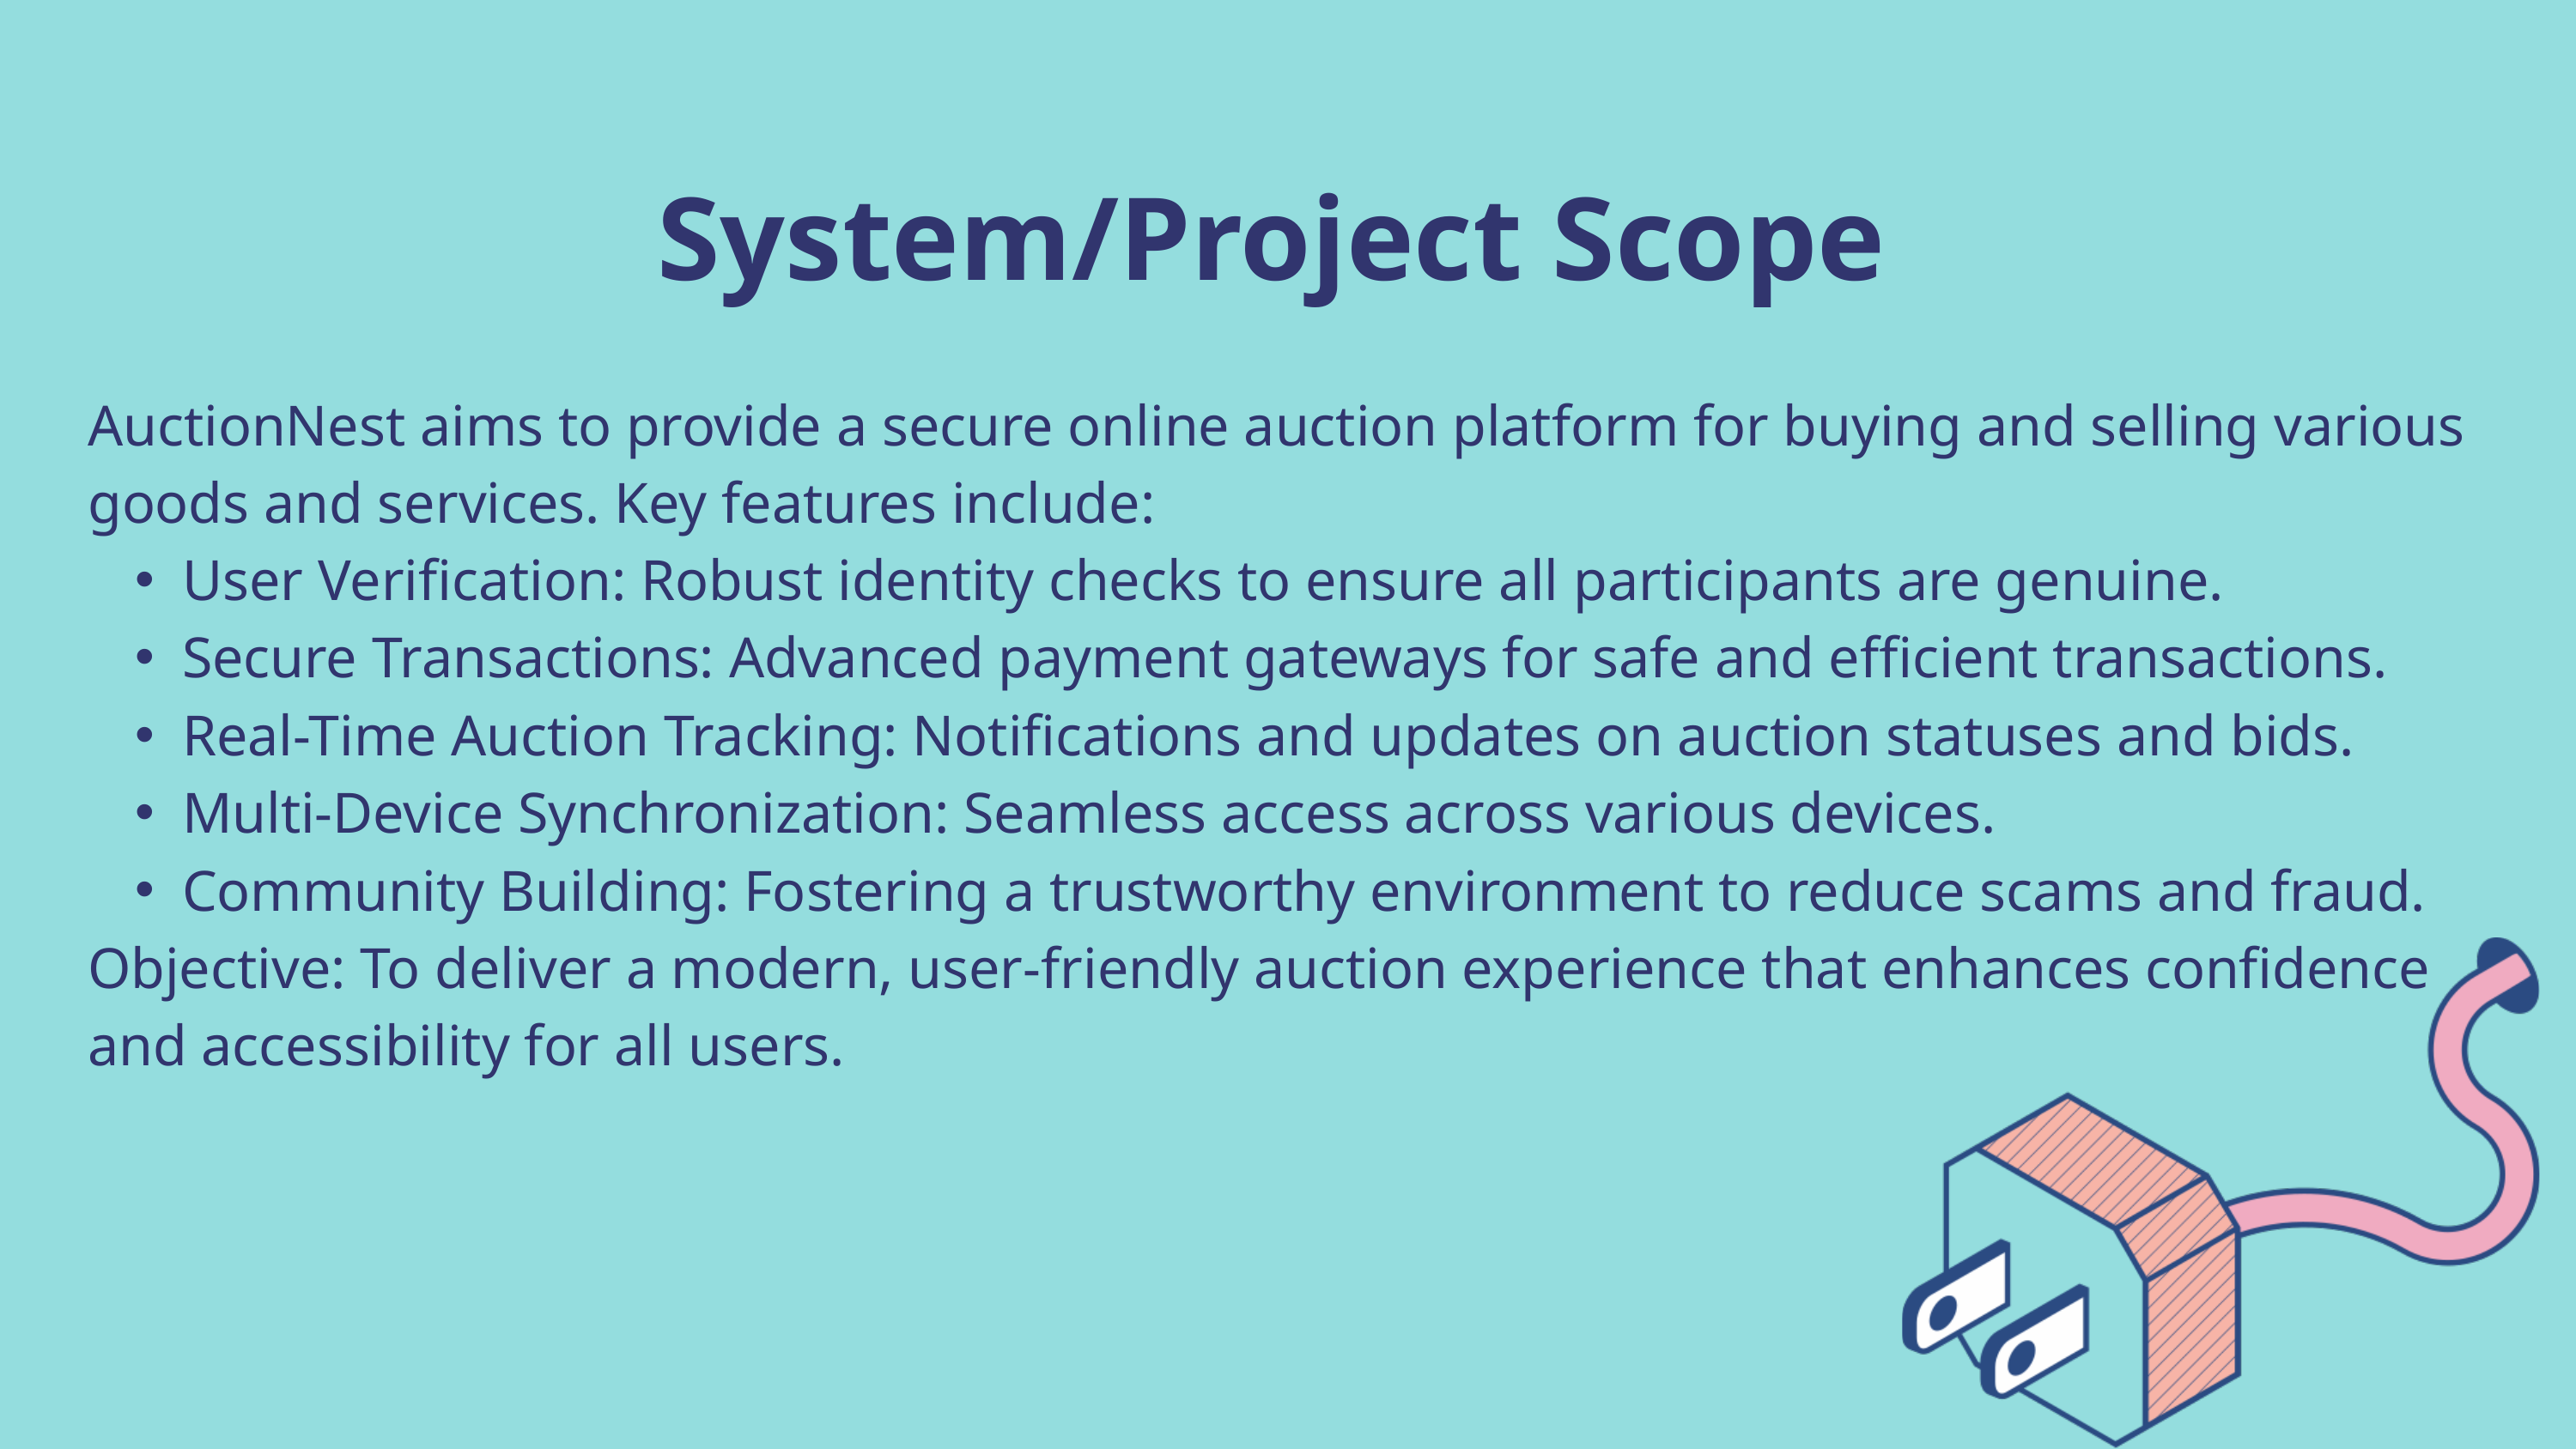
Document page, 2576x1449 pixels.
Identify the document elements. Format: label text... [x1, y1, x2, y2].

text_box AuctionNest aims to provide a secure online auction platform for buying and selling various goods and services. Key features include: User Verification: Robust identity checks to ensure all participants are genuine. Secure Transactions: Advanced payment gateways for safe and efficient transactions. Real-Time Auction Tracking: Notifications and updates on auction statuses and bids. Multi-Device Synchronization: Seamless access across various devices. Community Building: Fostering a trustworthy environment to reduce scams and fraud. Objective: To deliver a modern, user-friendly auction experience that enhances confidence and accessibility for all users. [88, 379, 2488, 1155]
text_box System/Project Scope [657, 183, 2033, 304]
text_box [1902, 937, 2540, 1449]
